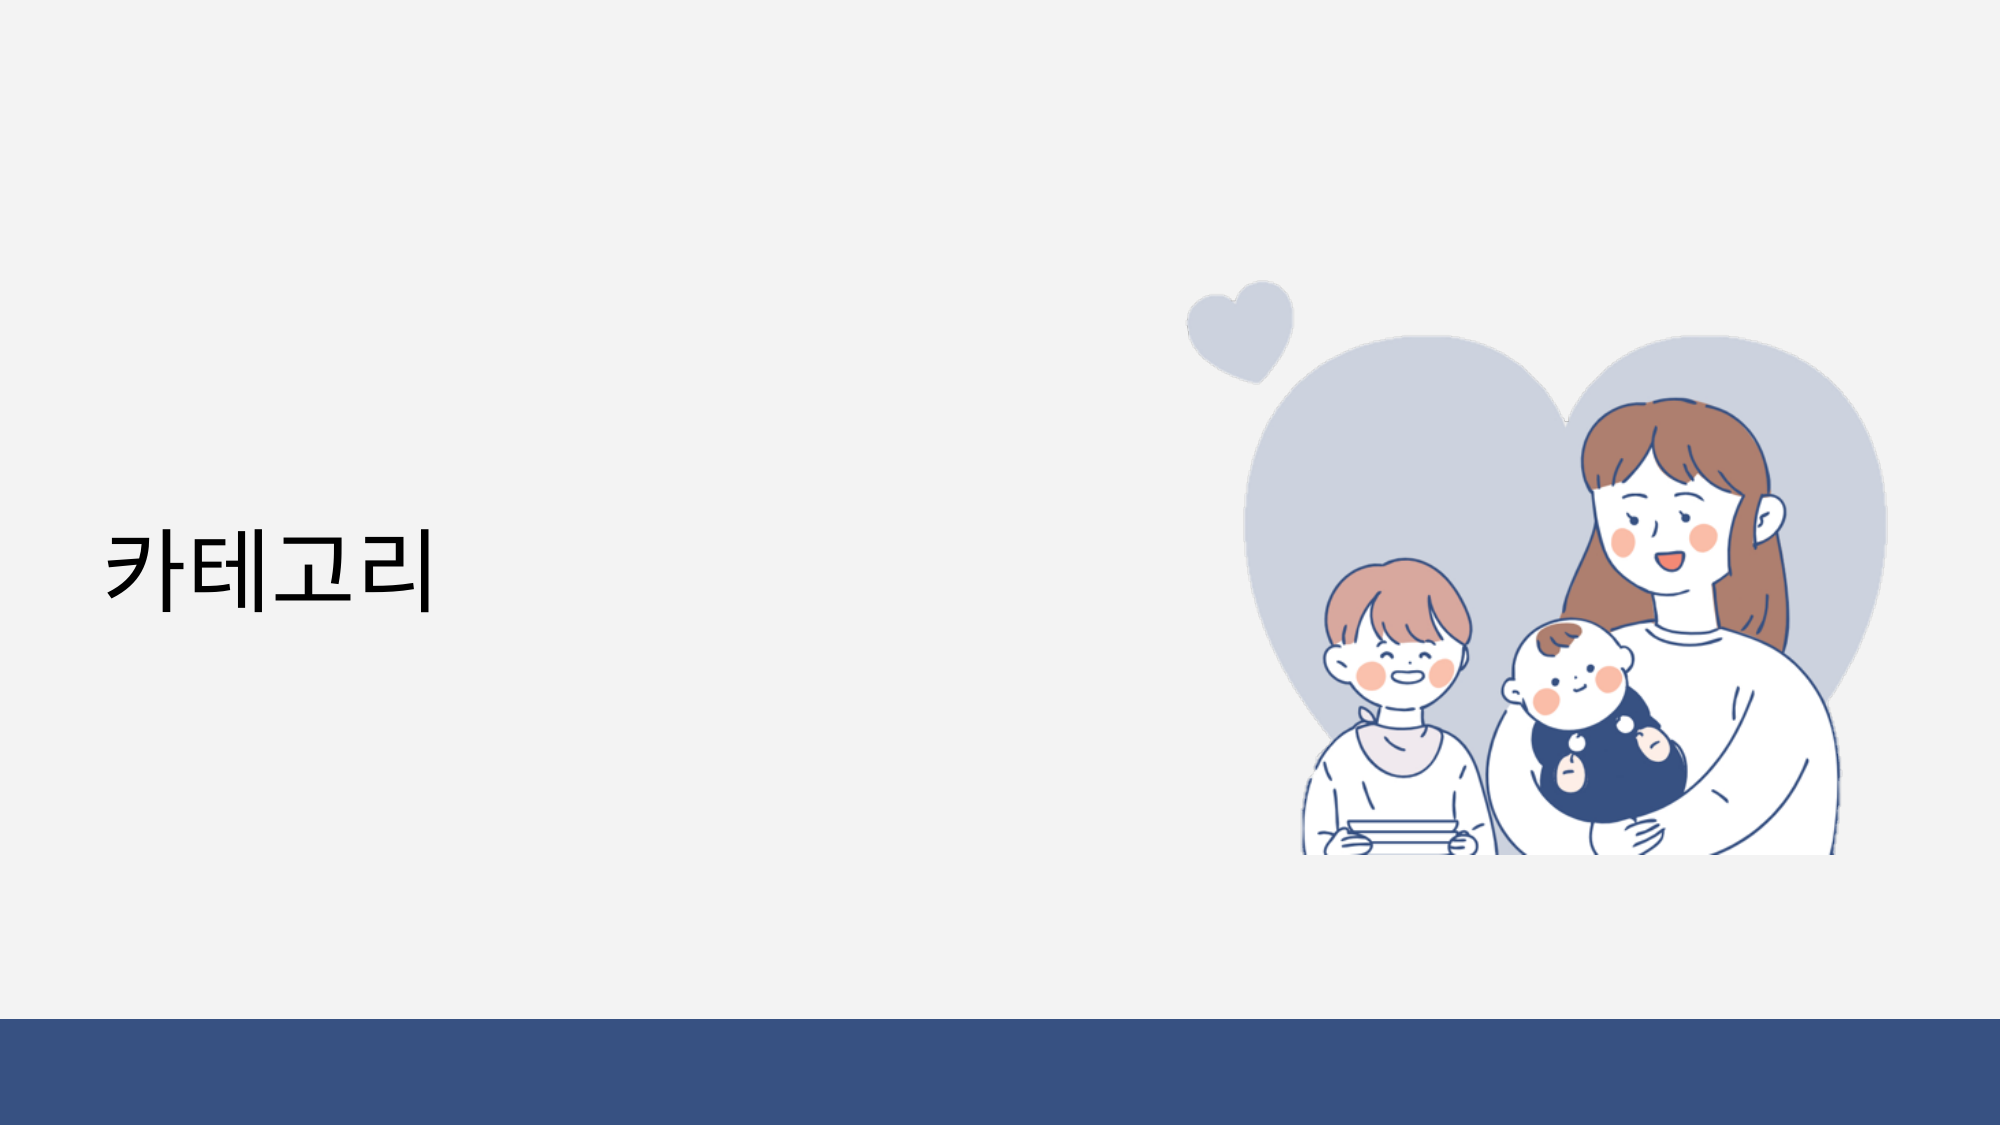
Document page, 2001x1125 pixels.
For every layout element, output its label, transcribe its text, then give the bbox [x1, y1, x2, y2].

picture [1182, 256, 1900, 856]
text_box [0, 1018, 2000, 1125]
title 카테고리 [87, 368, 707, 633]
